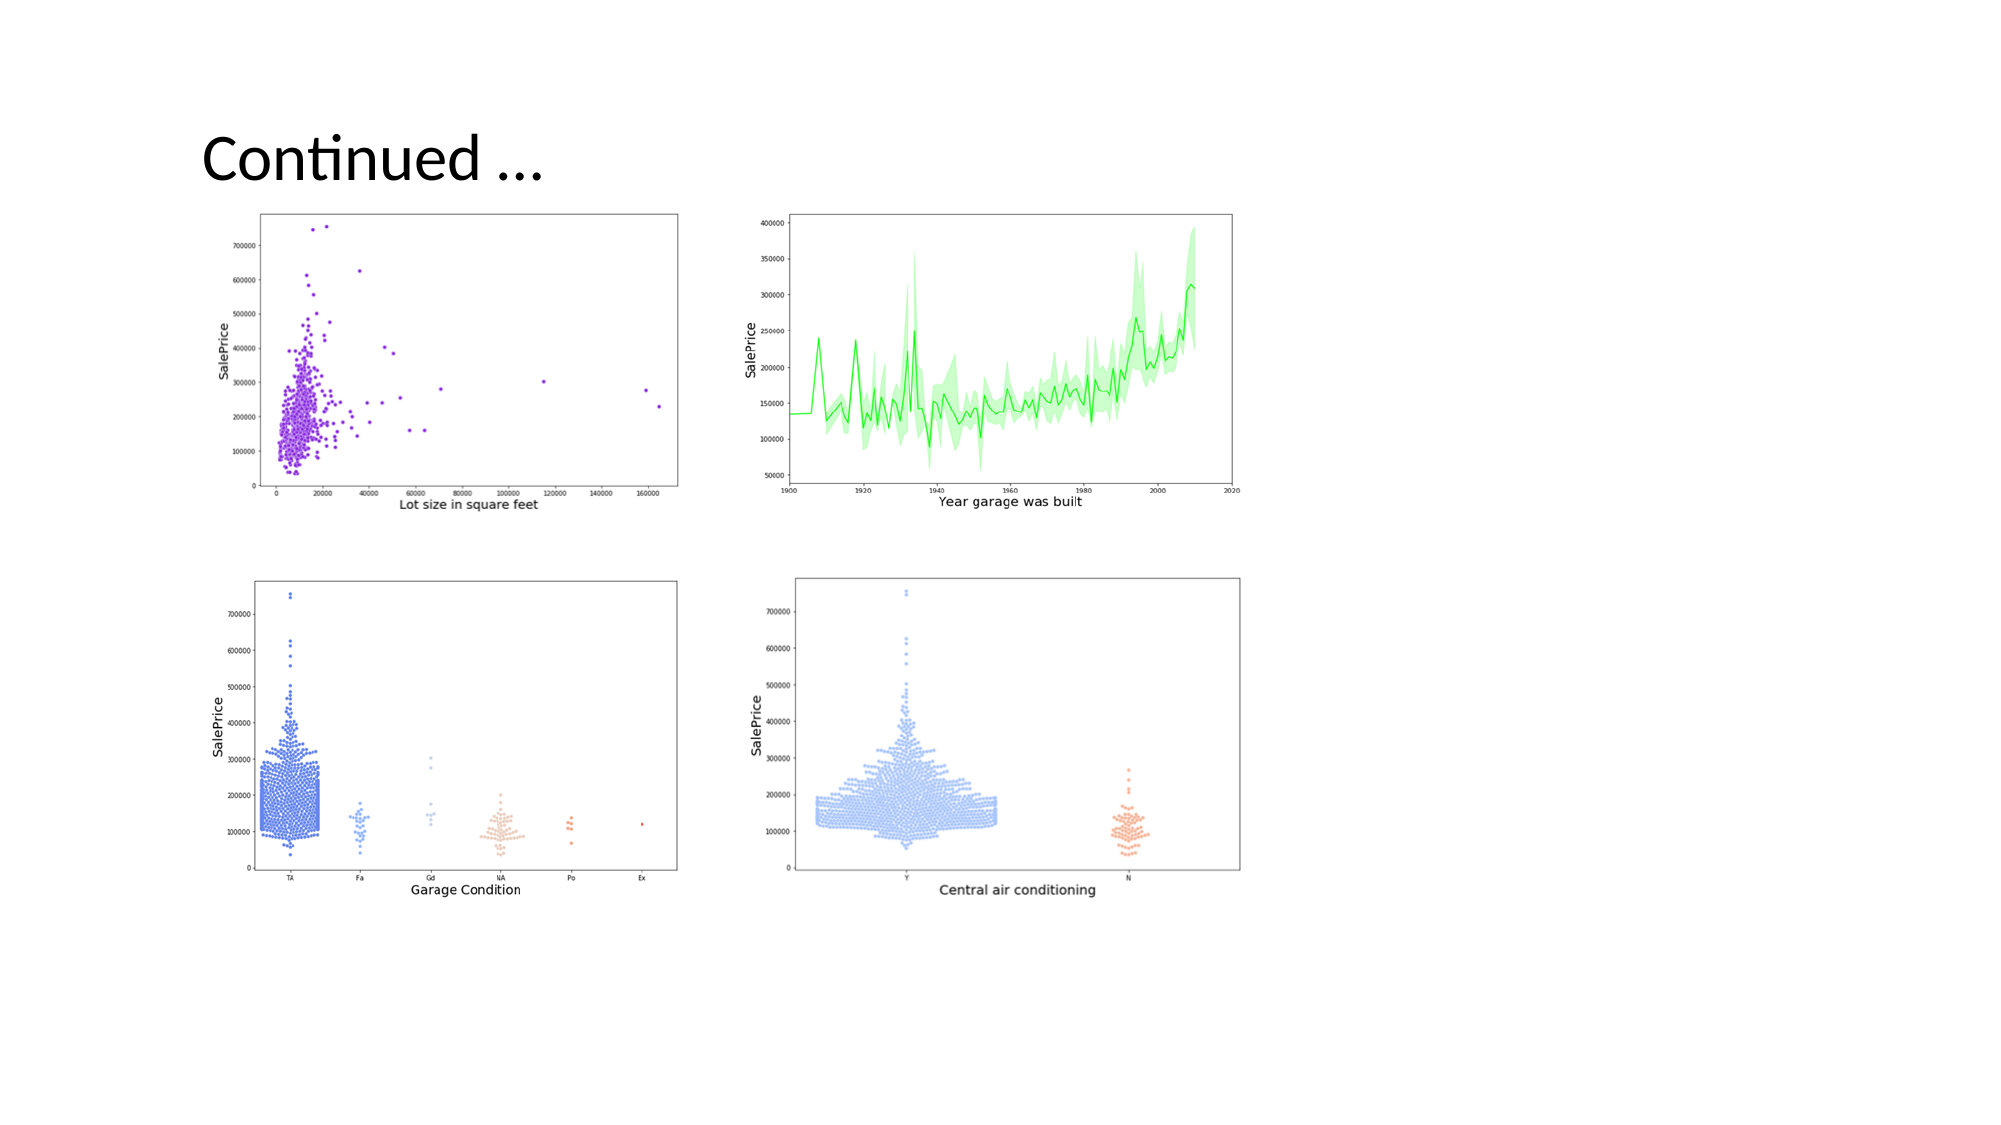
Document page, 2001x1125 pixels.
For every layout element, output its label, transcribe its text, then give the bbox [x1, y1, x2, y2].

picture [740, 572, 1244, 903]
list Continued … [187, 106, 1813, 994]
picture [210, 572, 684, 903]
picture [740, 209, 1243, 513]
picture [210, 209, 684, 513]
